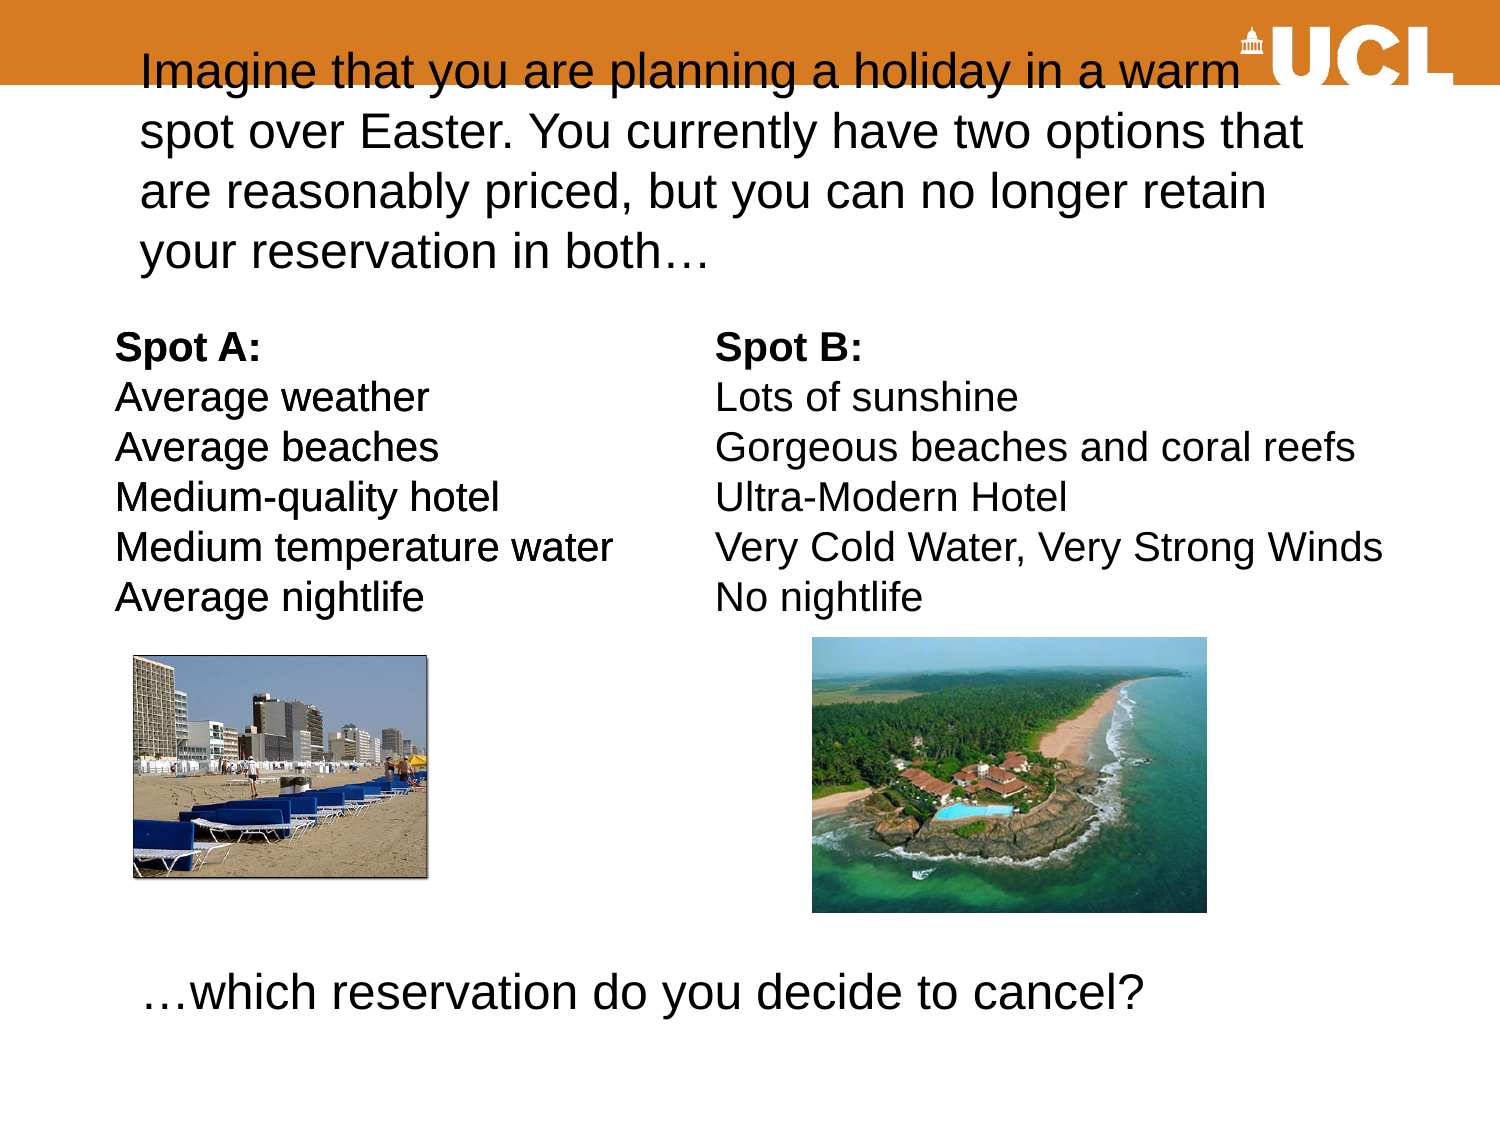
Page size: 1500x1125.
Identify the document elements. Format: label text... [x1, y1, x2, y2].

picture [0, 0, 1500, 85]
text_box Spot A: Average weather Average beaches Medium-quality hotel Medium temperature water Average nightlife [99, 312, 1429, 678]
picture [124, 649, 435, 887]
text_box …which reservation do you decide to cancel? [125, 952, 1458, 1027]
picture [812, 637, 1207, 913]
text_box Imagine that you are planning a holiday in a warm spot over Easter. You currently have two options that are reasonably priced, but you can no longer retain your reservation in both… [124, 30, 1354, 286]
